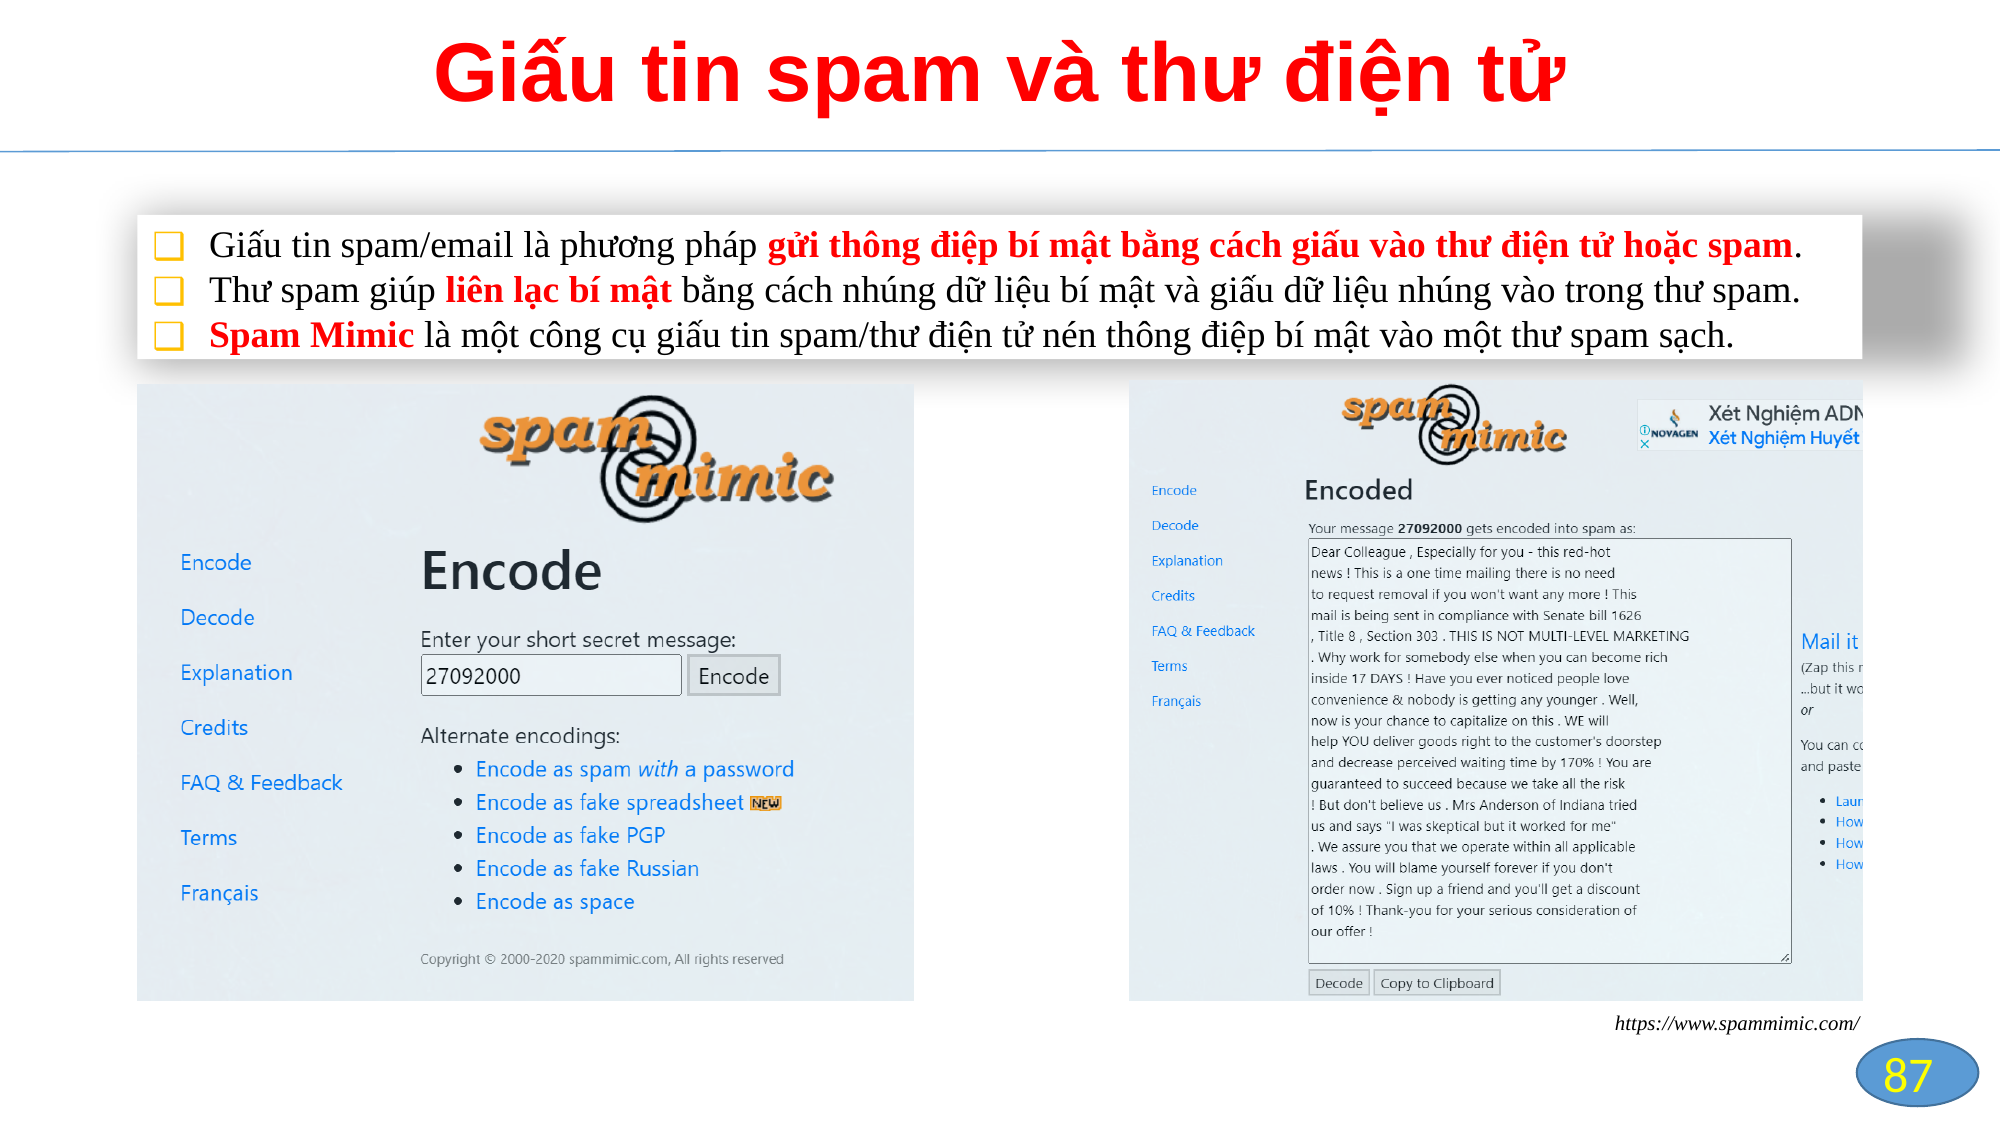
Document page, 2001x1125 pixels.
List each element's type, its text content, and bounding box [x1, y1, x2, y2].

title Giấu tin spam và thư điện tử [137, 0, 1863, 150]
picture [1128, 380, 1863, 1002]
text_box https://www.spammimic.com/ [1599, 1002, 1897, 1042]
slide_number 87 [1499, 1042, 1950, 1103]
text_box Giấu tin spam/email là phương pháp gửi thông điệp bí mật bằng cách giấu vào thư điện tử hoặc spam. Thư spam giúp liên lạc bí mật bằng cách nhúng dữ liệu bí mật và giấu dữ liệu nhúng vào trong thư spam. Spam Mimic là một công cụ giấu tin spam/thư điện tử nén thông điệp bí mật vào một thư spam sạch. [137, 214, 1863, 360]
picture [137, 383, 914, 1002]
